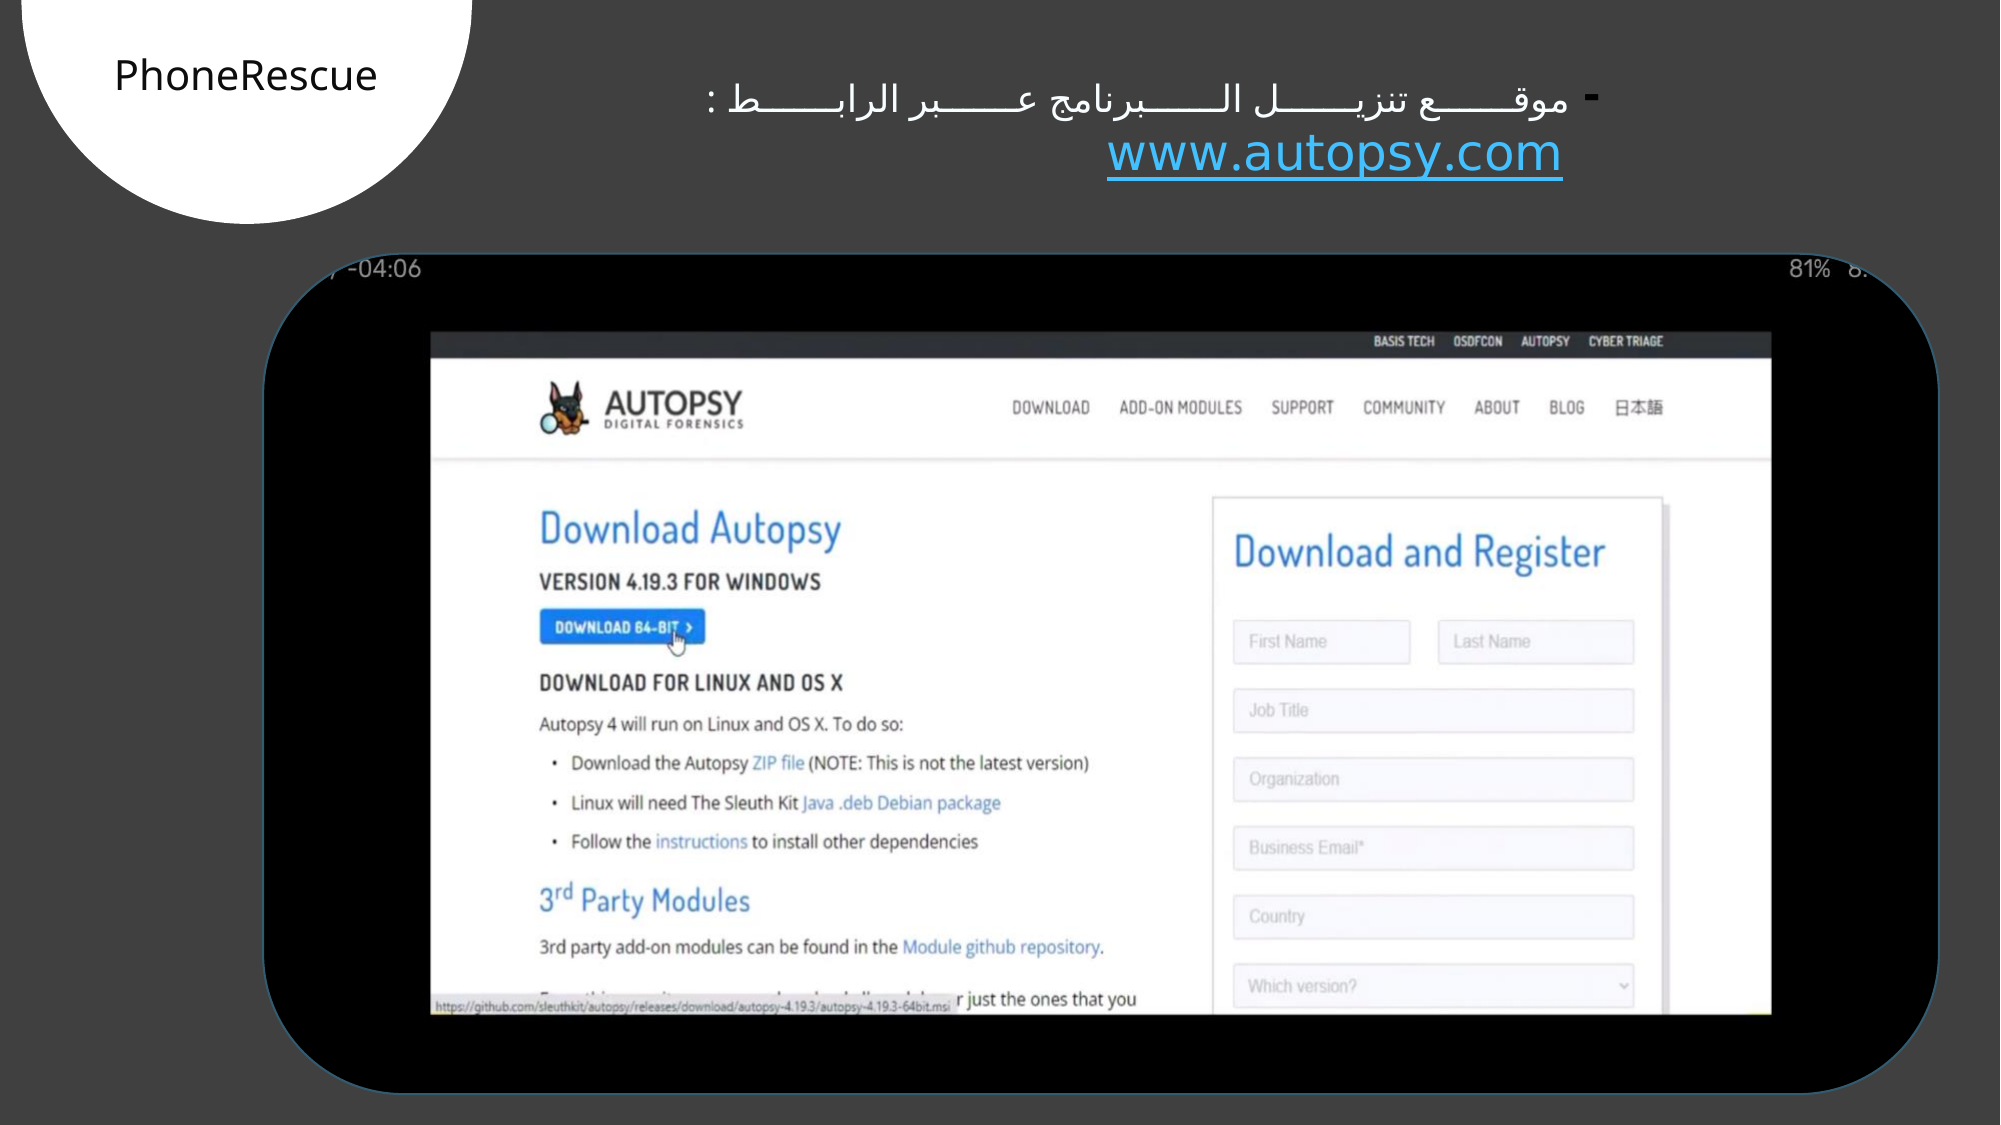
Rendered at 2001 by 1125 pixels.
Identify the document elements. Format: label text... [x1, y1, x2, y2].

text_box PhoneRescue [63, 41, 440, 106]
list - موقع تنزيل البرنامج عبر الرابط :www.autopsy.com [690, 91, 1616, 161]
text_box [262, 252, 1940, 1096]
